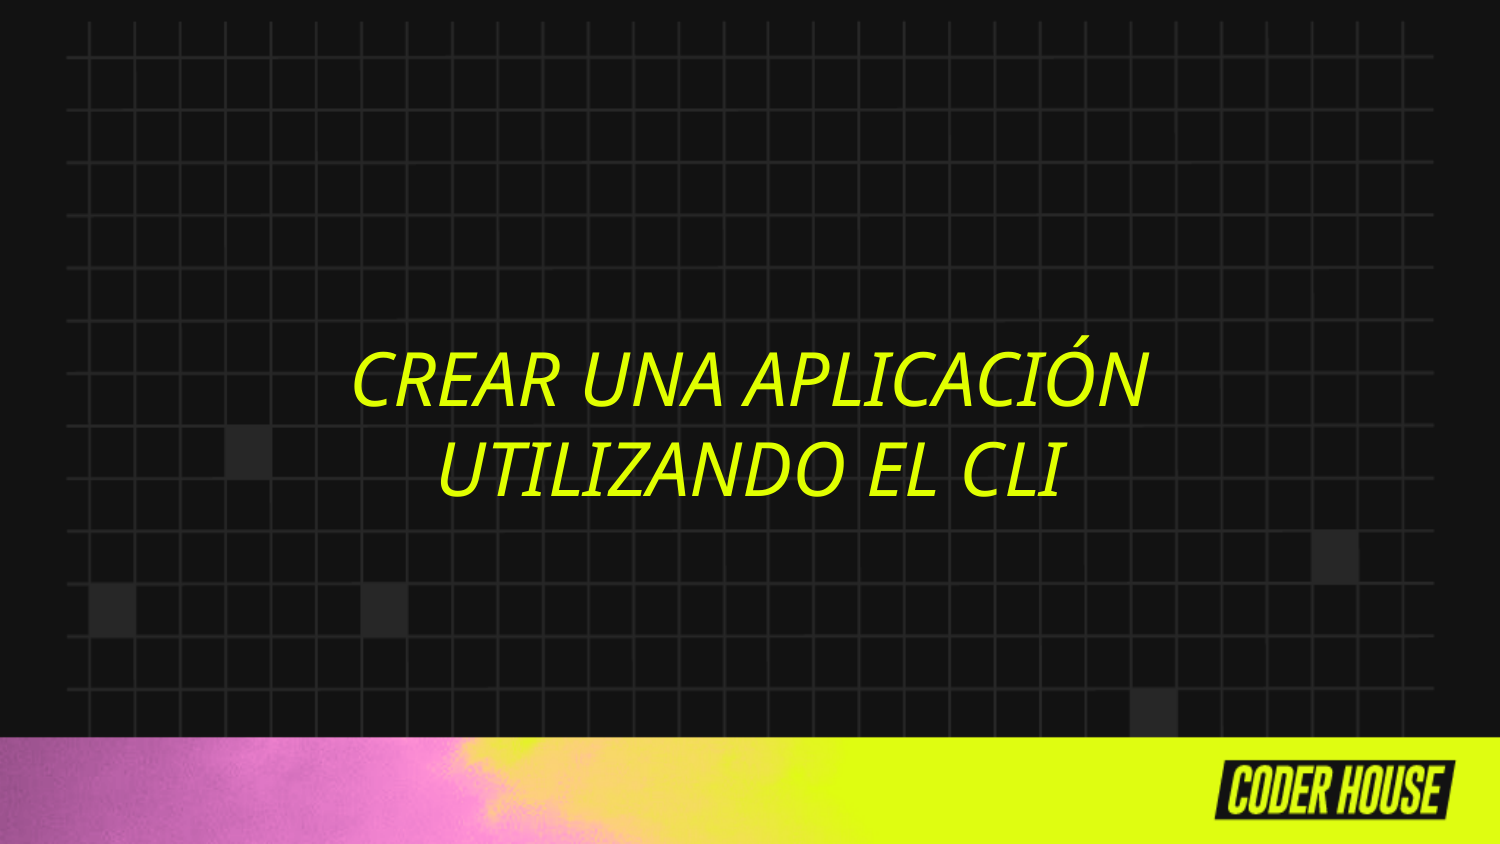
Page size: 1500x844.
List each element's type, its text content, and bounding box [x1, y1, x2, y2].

text_box CREAR UNA APLICACIÓN UTILIZANDO EL CLI [229, 340, 1271, 503]
picture [0, 0, 1500, 844]
